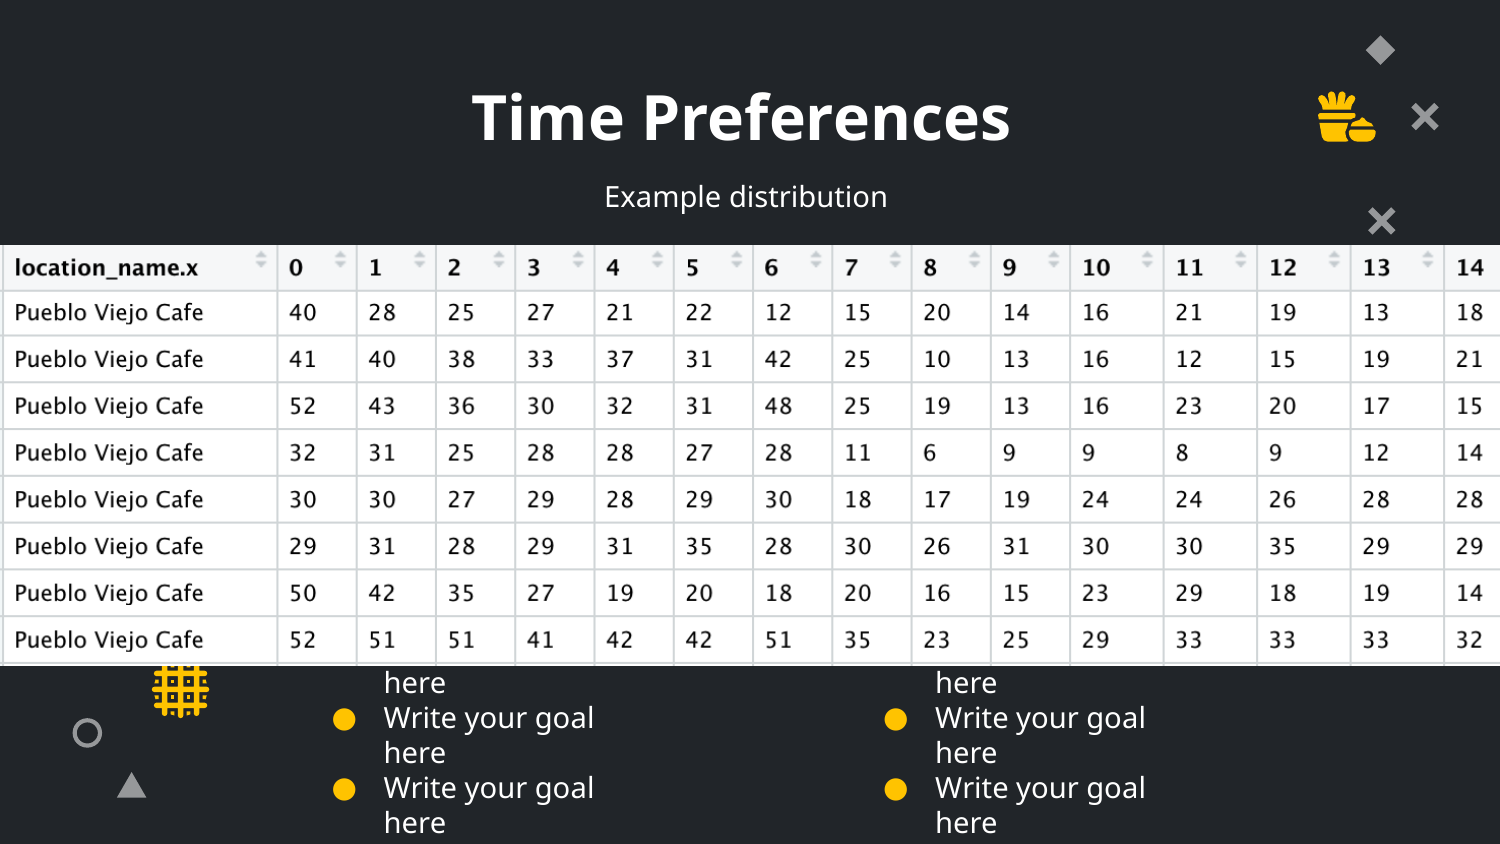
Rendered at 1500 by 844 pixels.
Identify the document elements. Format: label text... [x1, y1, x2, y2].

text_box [151, 675, 210, 719]
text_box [1317, 91, 1376, 142]
picture [0, 244, 1500, 666]
subtitle Example distribution [306, 163, 1194, 231]
title Time Preferences [118, 63, 1382, 142]
